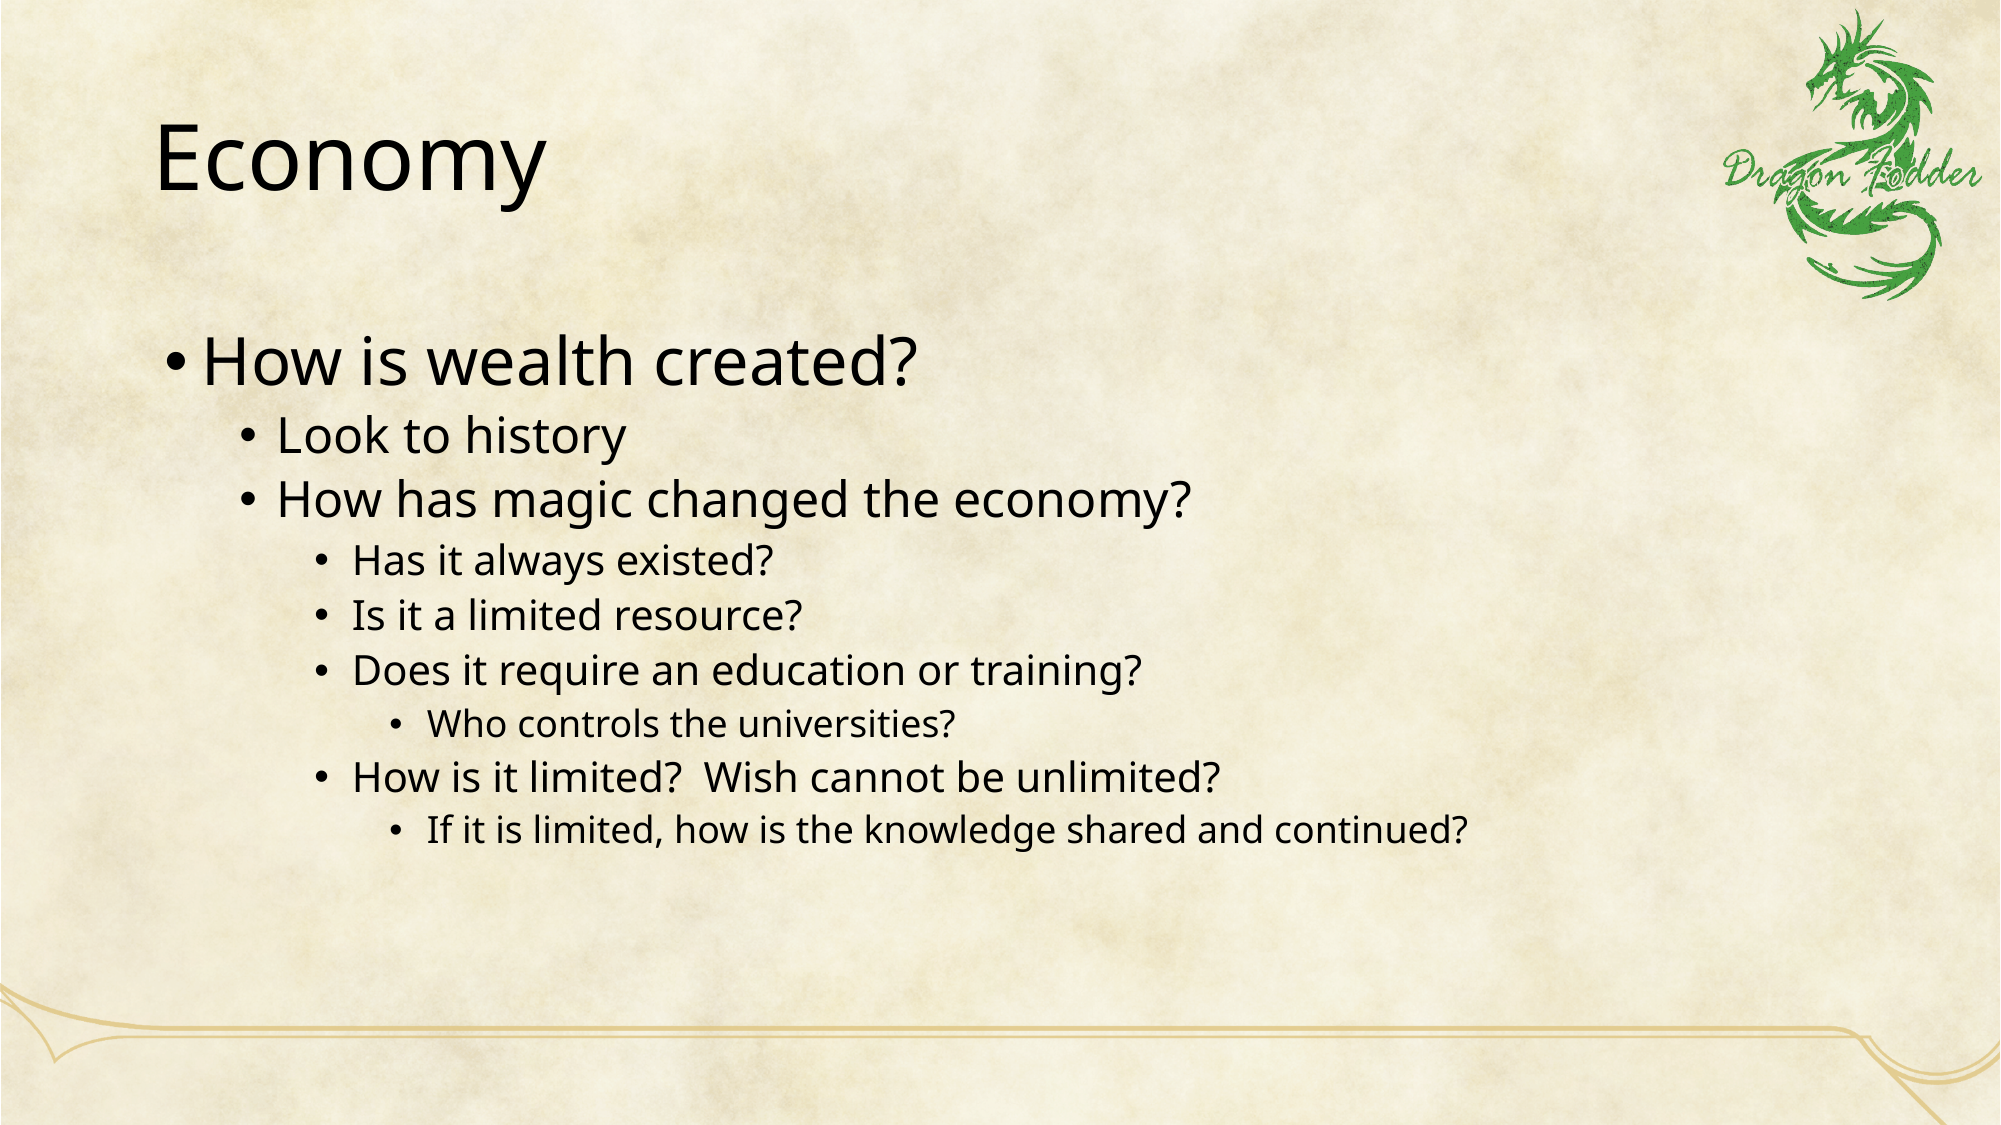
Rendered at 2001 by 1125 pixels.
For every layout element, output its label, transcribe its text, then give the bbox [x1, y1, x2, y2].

picture [0, 1, 2000, 1125]
list How is wealth created? Look to history How has magic changed the economy? Has it always existed? Is it a limited resource? Does it require an education or training? Who controls the universities? How is it limited? Wish cannot be unlimited? If it is limited, how is the knowledge shared and continued? [149, 320, 1875, 883]
title Economy [137, 59, 1722, 262]
